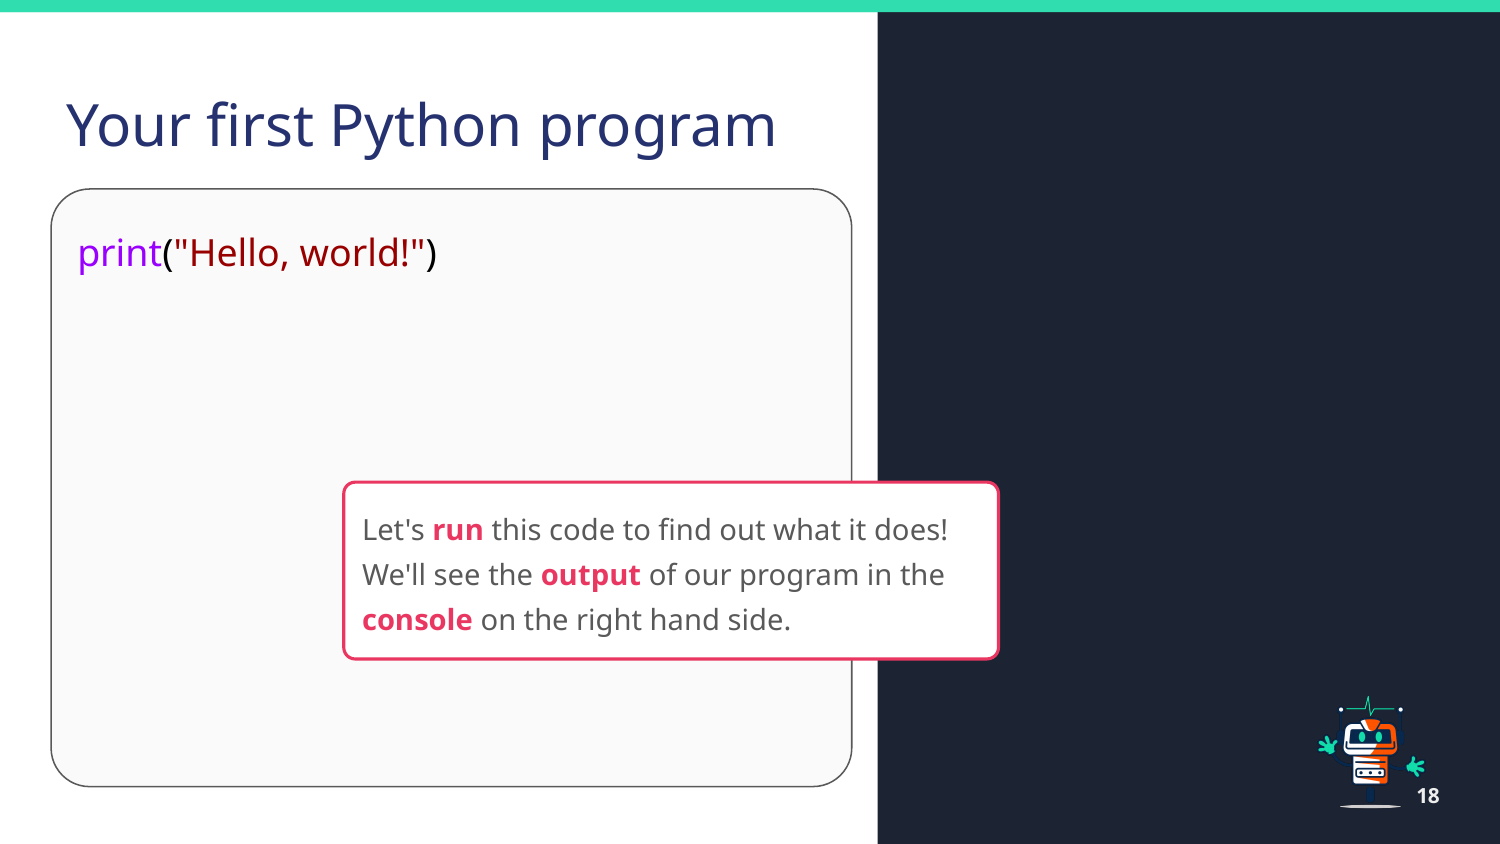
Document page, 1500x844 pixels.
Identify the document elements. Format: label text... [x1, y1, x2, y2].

text_box [877, 13, 1500, 844]
title Your first Python program [51, 72, 852, 167]
text_box [0, 0, 1500, 13]
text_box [1309, 687, 1456, 830]
text_box print("Hello, world!") [51, 188, 852, 787]
text_box Let's run this code to find out what it does! We'll see the output of our program in the console on the right hand side. [343, 482, 999, 659]
